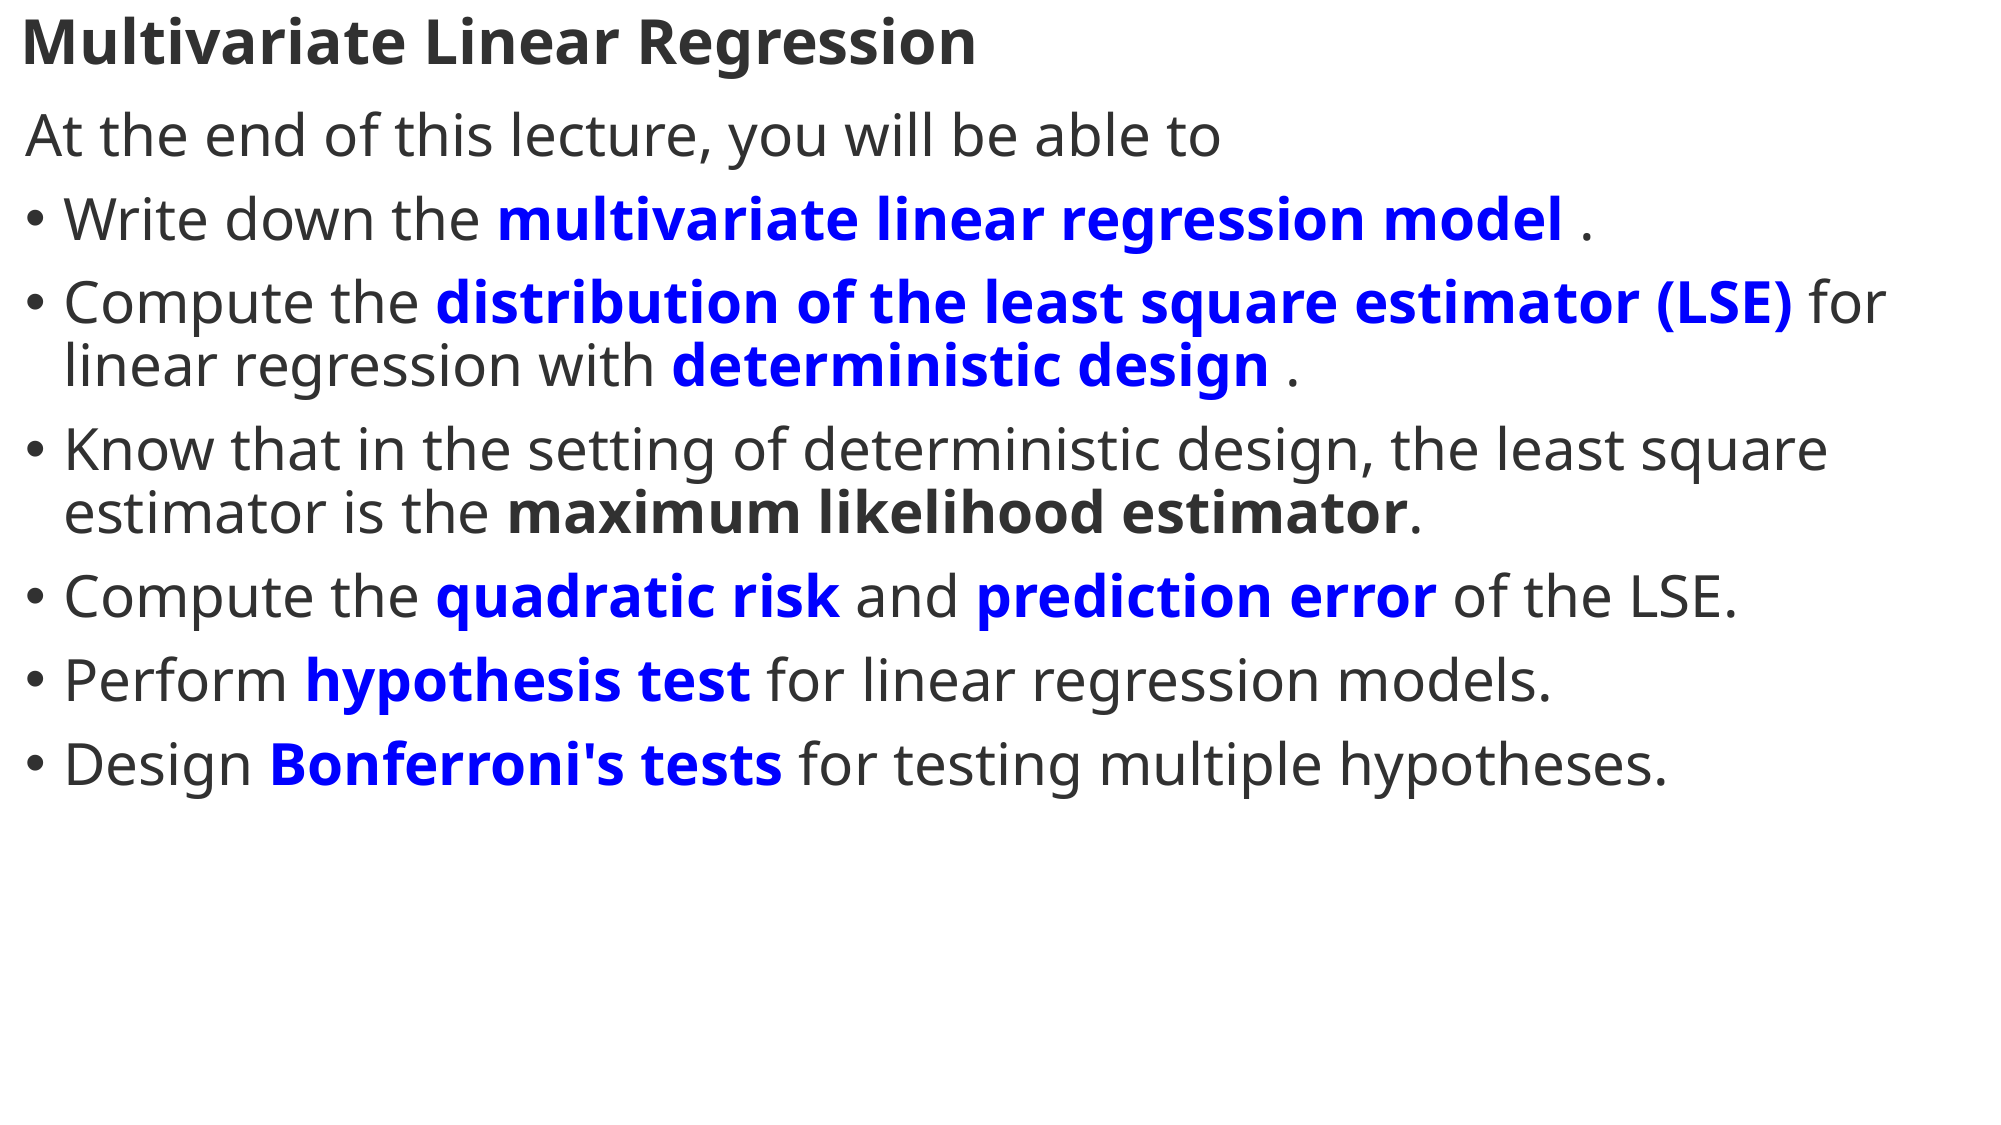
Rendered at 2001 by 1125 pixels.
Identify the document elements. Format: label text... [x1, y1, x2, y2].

title Multivariate Linear Regression [5, 2, 1990, 86]
list At the end of this lecture, you will be able to Write down the multivariate linear regression model . Compute the distribution of the least square estimator (LSE) for linear regression with deterministic design . Know that in the setting of deterministic design, the least square estimator is the maximum likelihood estimator. Compute the quadratic risk and prediction error of the LSE. Perform hypothesis test for linear regression models. Design Bonferroni's tests for testing multiple hypotheses. [10, 98, 1988, 1113]
